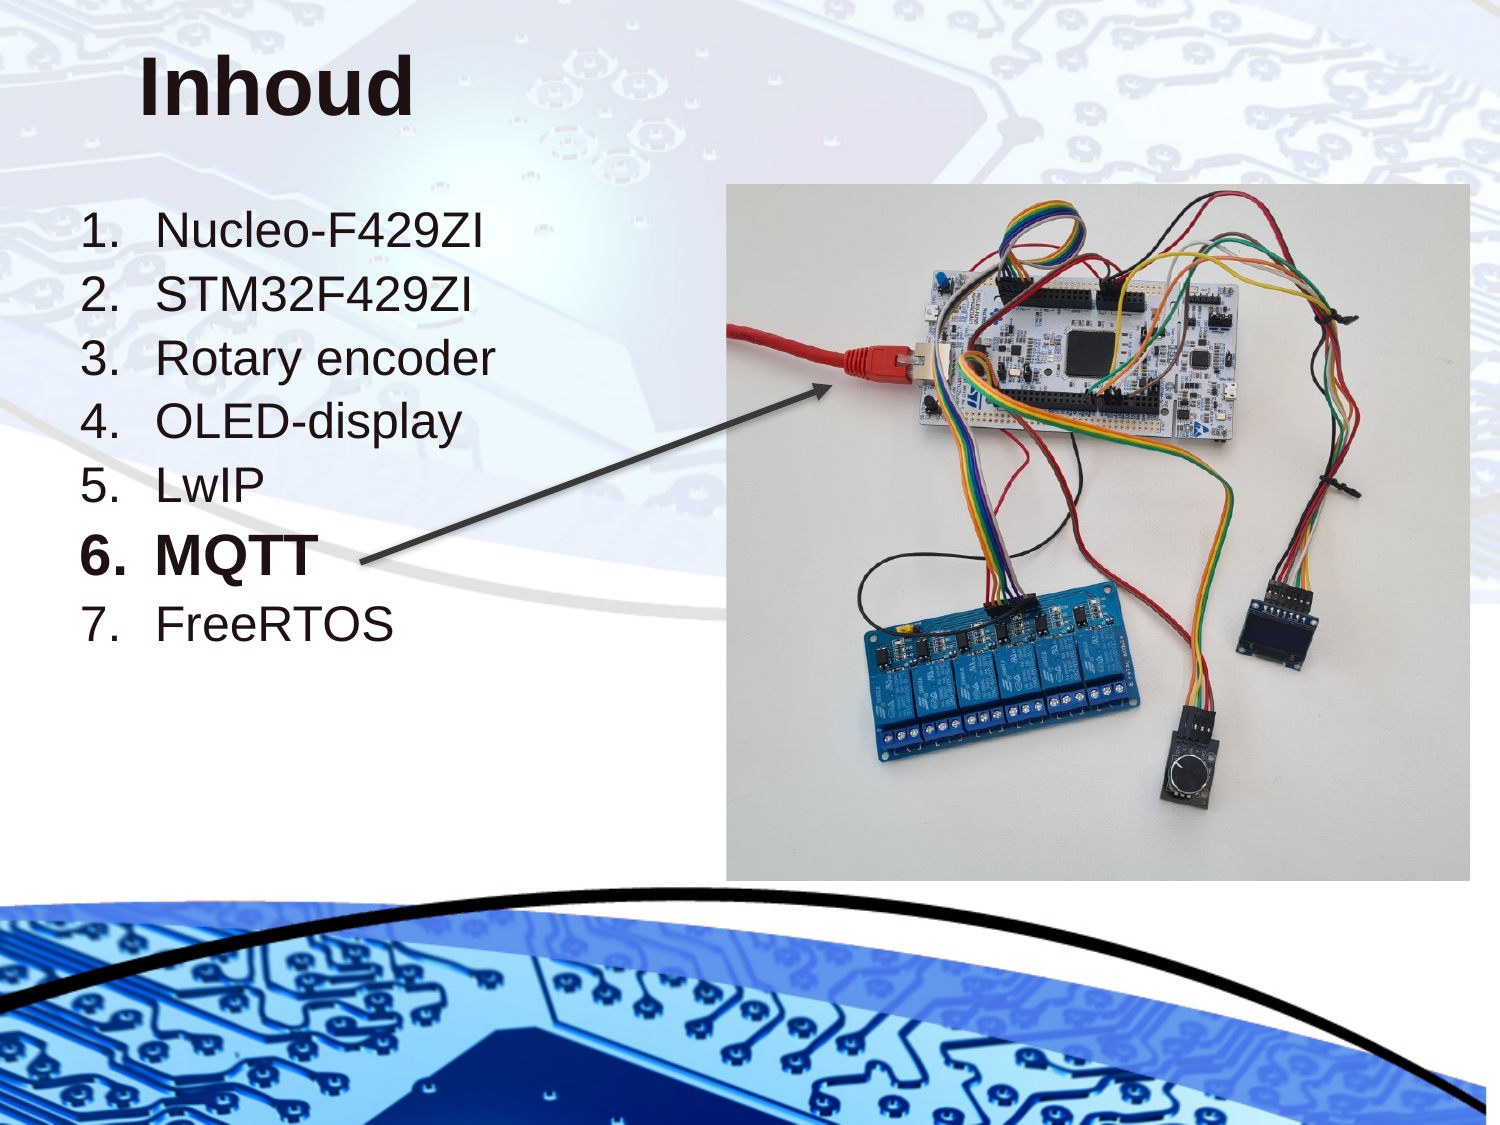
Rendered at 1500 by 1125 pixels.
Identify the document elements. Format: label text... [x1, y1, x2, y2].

title Inhoud [123, 30, 1188, 134]
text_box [359, 385, 833, 563]
list Nucleo-F429ZI STM32F429ZI Rotary encoder OLED-display LwIP MQTT FreeRTOS [64, 196, 1436, 929]
picture [0, 0, 1500, 1125]
